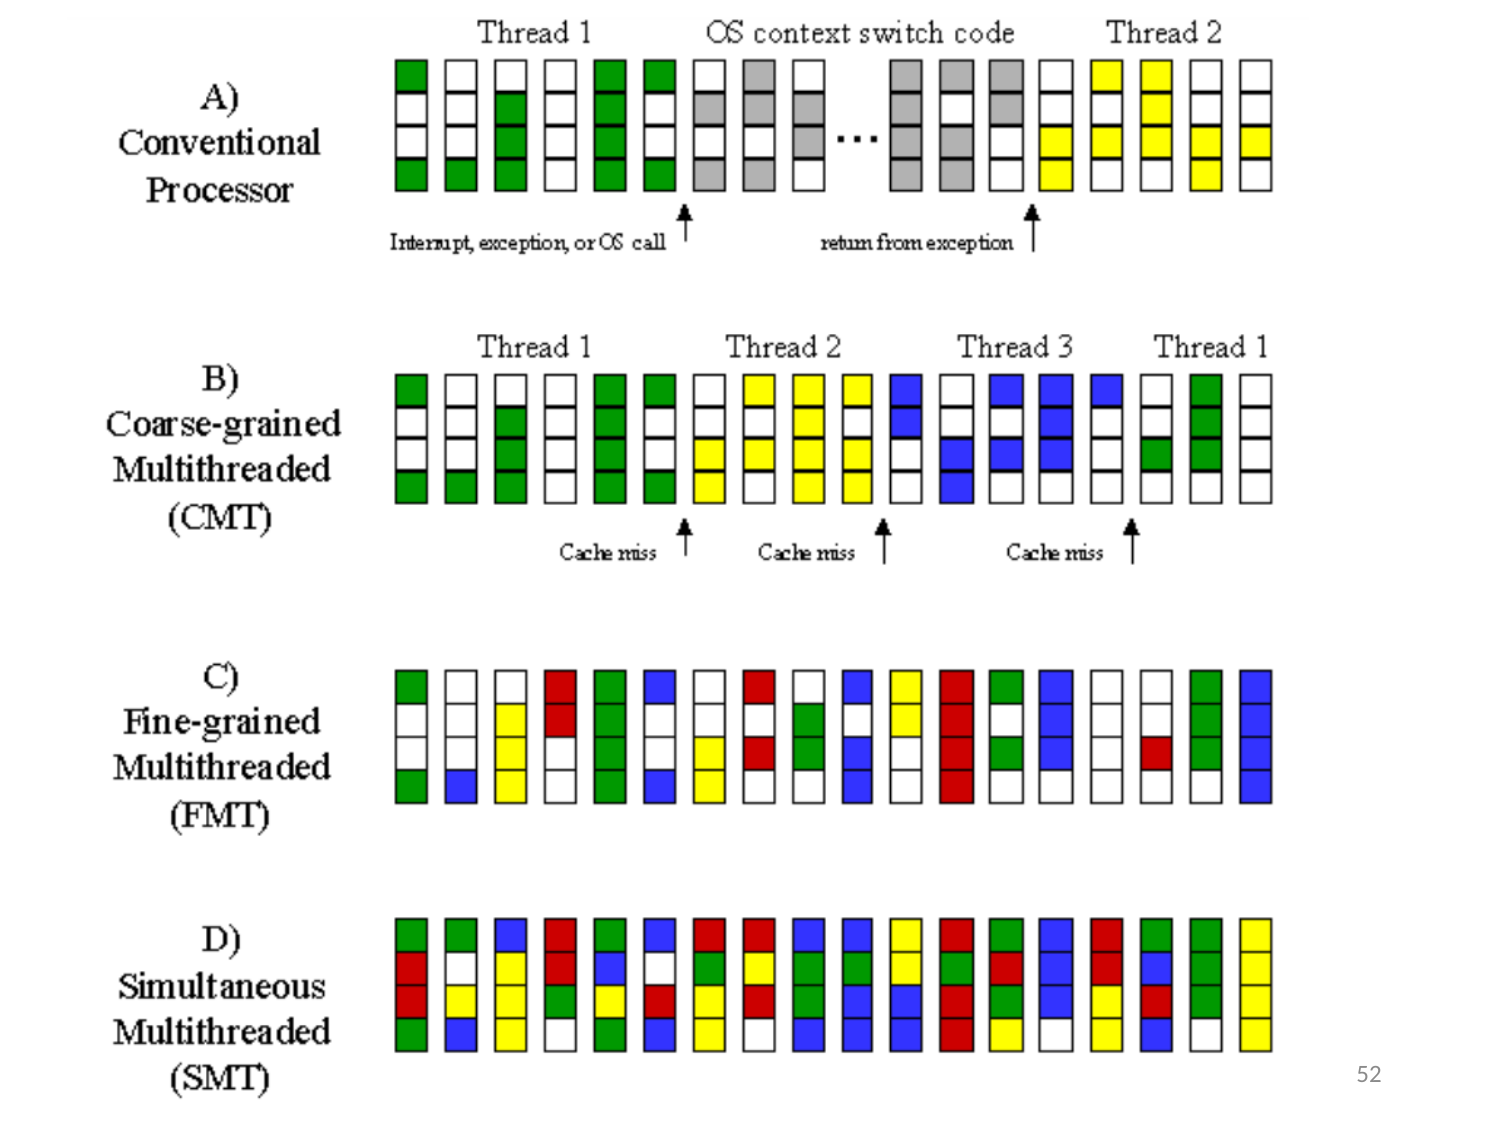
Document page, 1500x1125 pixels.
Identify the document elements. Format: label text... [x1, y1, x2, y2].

slide_number 52 [1309, 1042, 1397, 1103]
picture [67, 16, 1309, 1108]
